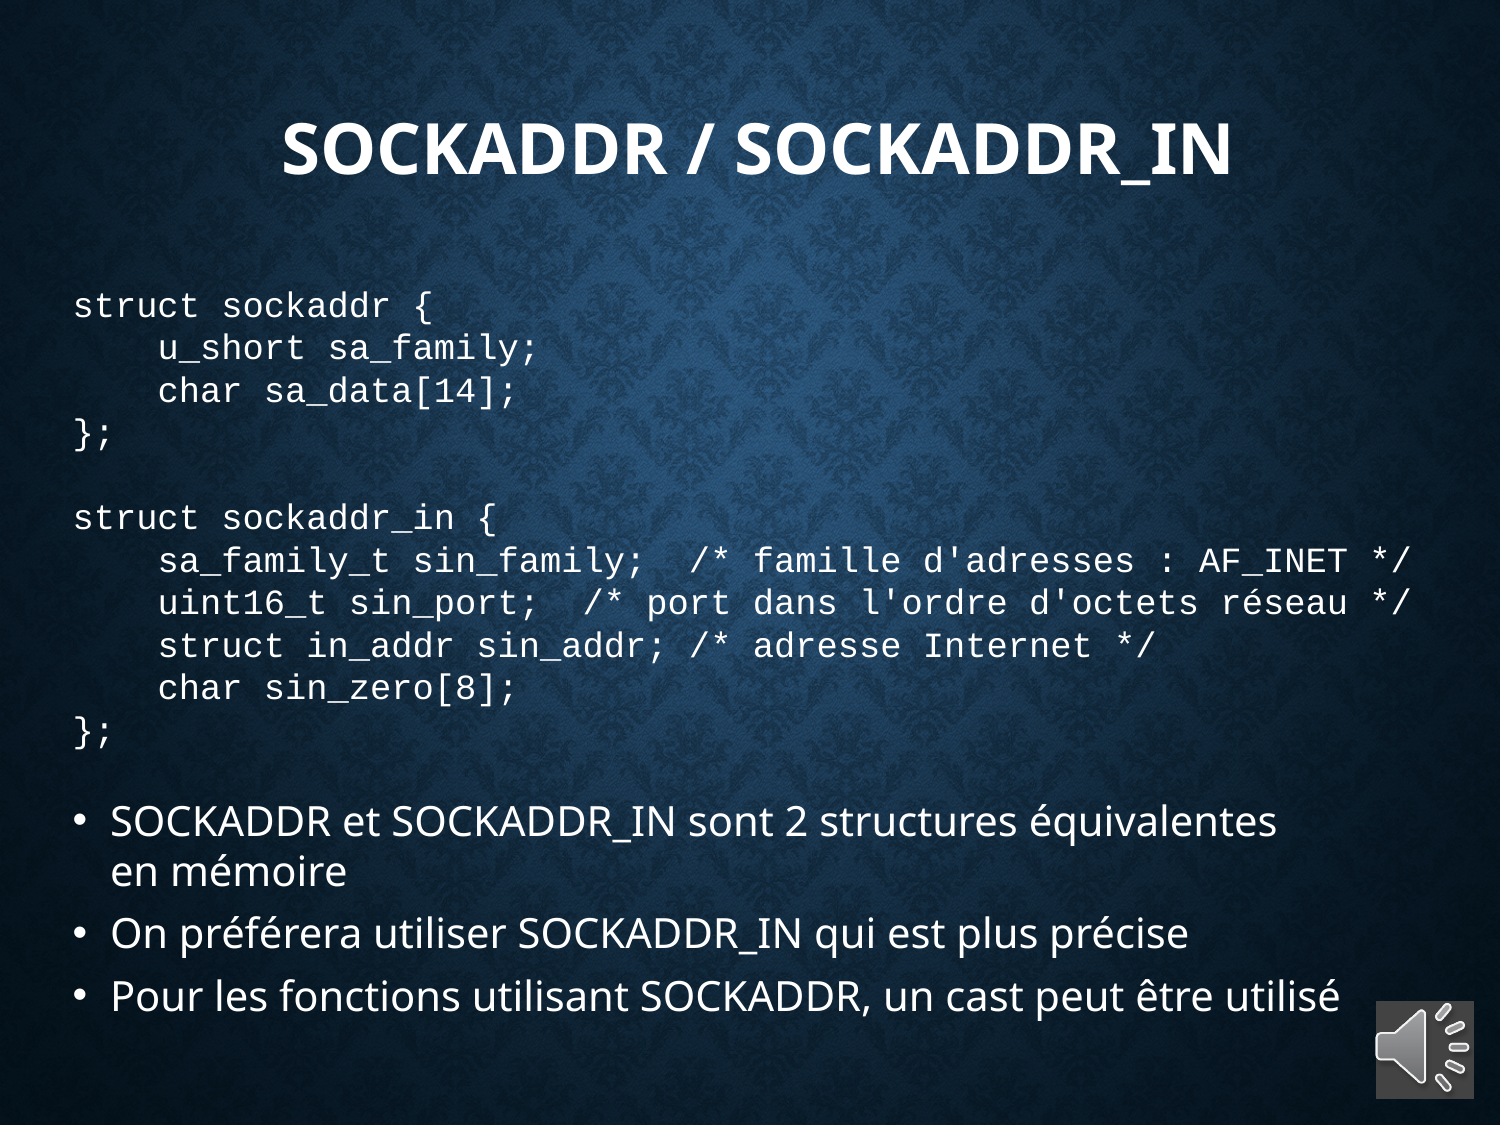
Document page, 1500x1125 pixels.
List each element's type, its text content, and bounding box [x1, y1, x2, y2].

list struct sockaddr { u_short sa_family; char sa_data[14]; }; struct sockaddr_in { sa_family_t sin_family; /* famille d'adresses : AF_INET */ uint16_t sin_port; /* port dans l'ordre d'octets réseau */ struct in_addr sin_addr; /* adresse Internet */ char sin_zero[8]; }; SOCKADDR et SOCKADDR_IN sont 2 structures équivalentes en mémoire On préférera utiliser SOCKADDR_IN qui est plus précise Pour les fonctions utilisant SOCKADDR, un cast peut être utilisé [57, 274, 1473, 1028]
picture [1374, 999, 1476, 1101]
title Sockaddr / sockaddr_IN [121, 43, 1396, 261]
